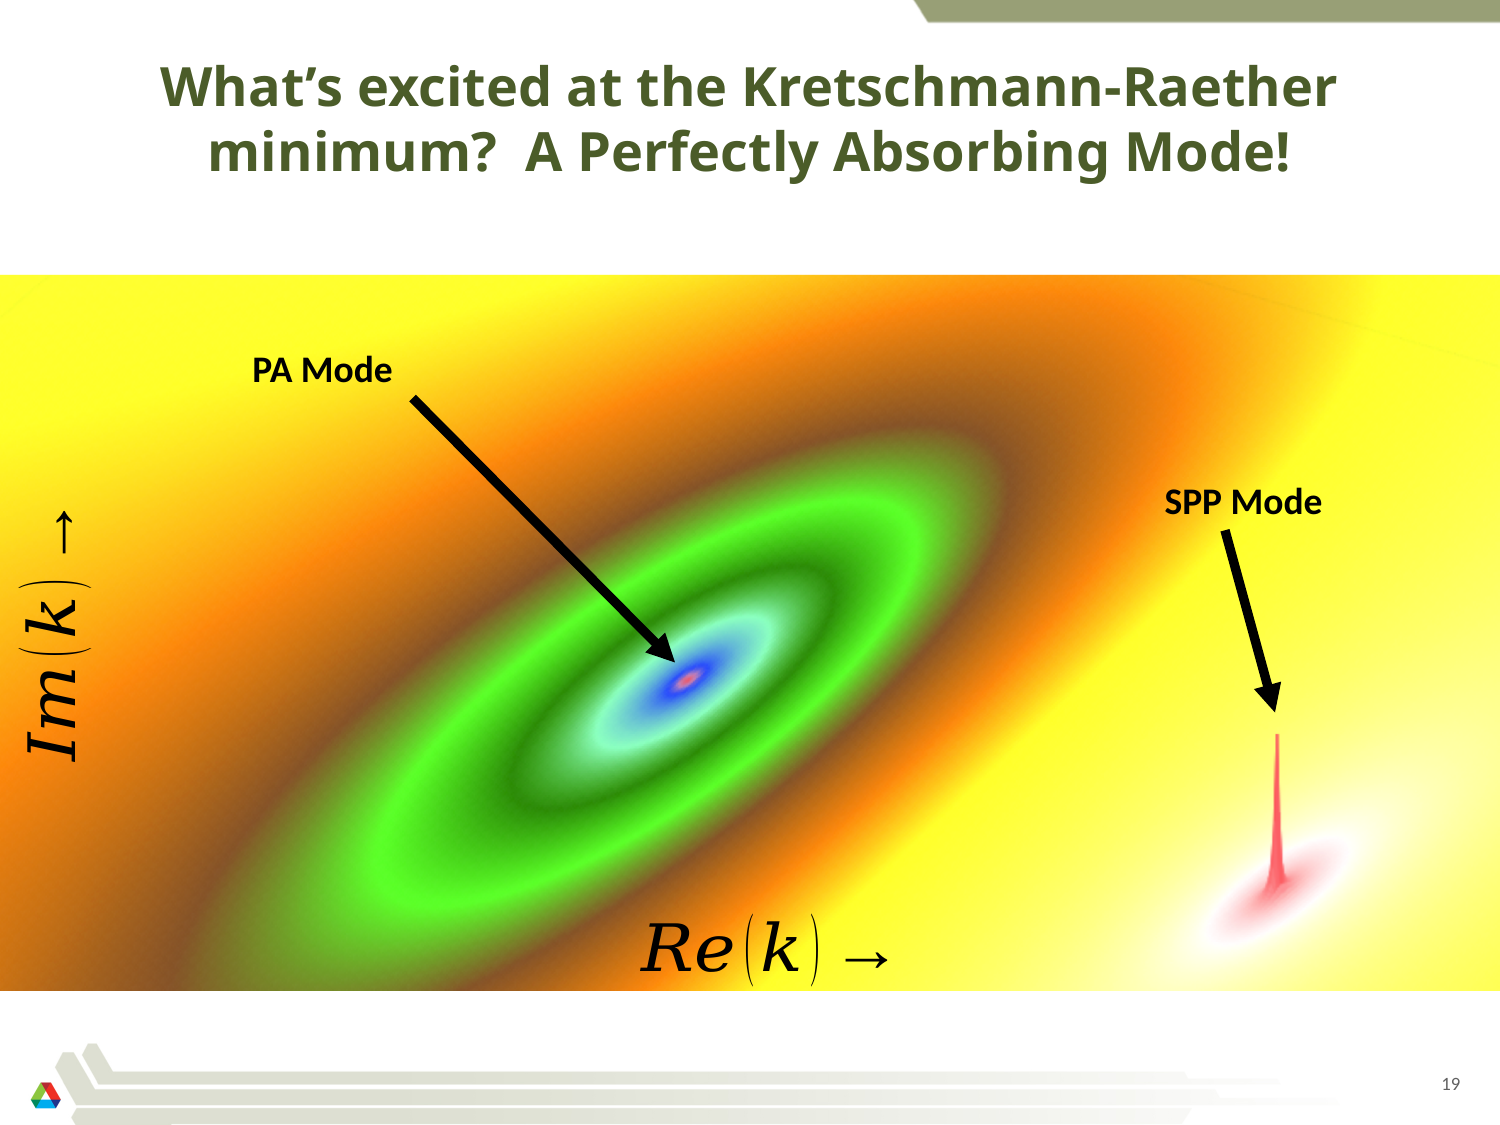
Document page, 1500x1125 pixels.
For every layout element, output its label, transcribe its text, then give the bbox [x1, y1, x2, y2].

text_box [412, 397, 676, 663]
picture [0, 1037, 1500, 1125]
slide_number 19 [1412, 1064, 1476, 1125]
picture [0, 0, 1500, 24]
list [0, 274, 1500, 991]
title What’s excited at the Kretschmann-Raether minimum? A Perfectly Absorbing Mode! [74, 44, 1426, 233]
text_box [1224, 530, 1276, 713]
